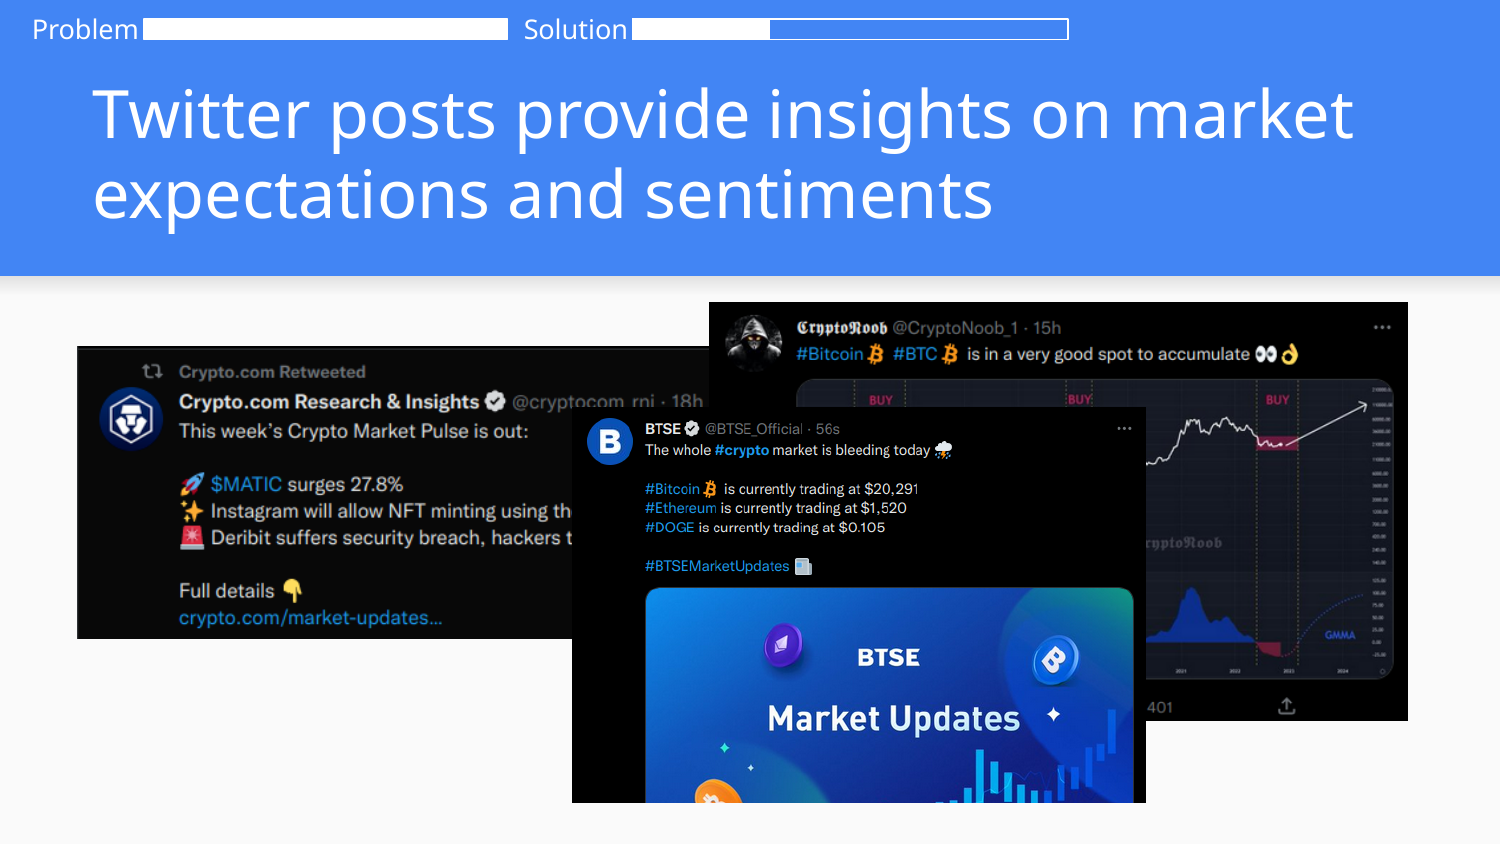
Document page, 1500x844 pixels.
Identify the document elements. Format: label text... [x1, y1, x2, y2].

text_box [143, 19, 507, 40]
title Solution [508, 17, 646, 61]
picture [77, 302, 1408, 803]
text_box [632, 19, 770, 40]
title Problem [16, 17, 155, 61]
title Twitter posts provide insights on market expectations and sentiments [77, 121, 1427, 248]
text_box [770, 19, 1069, 40]
